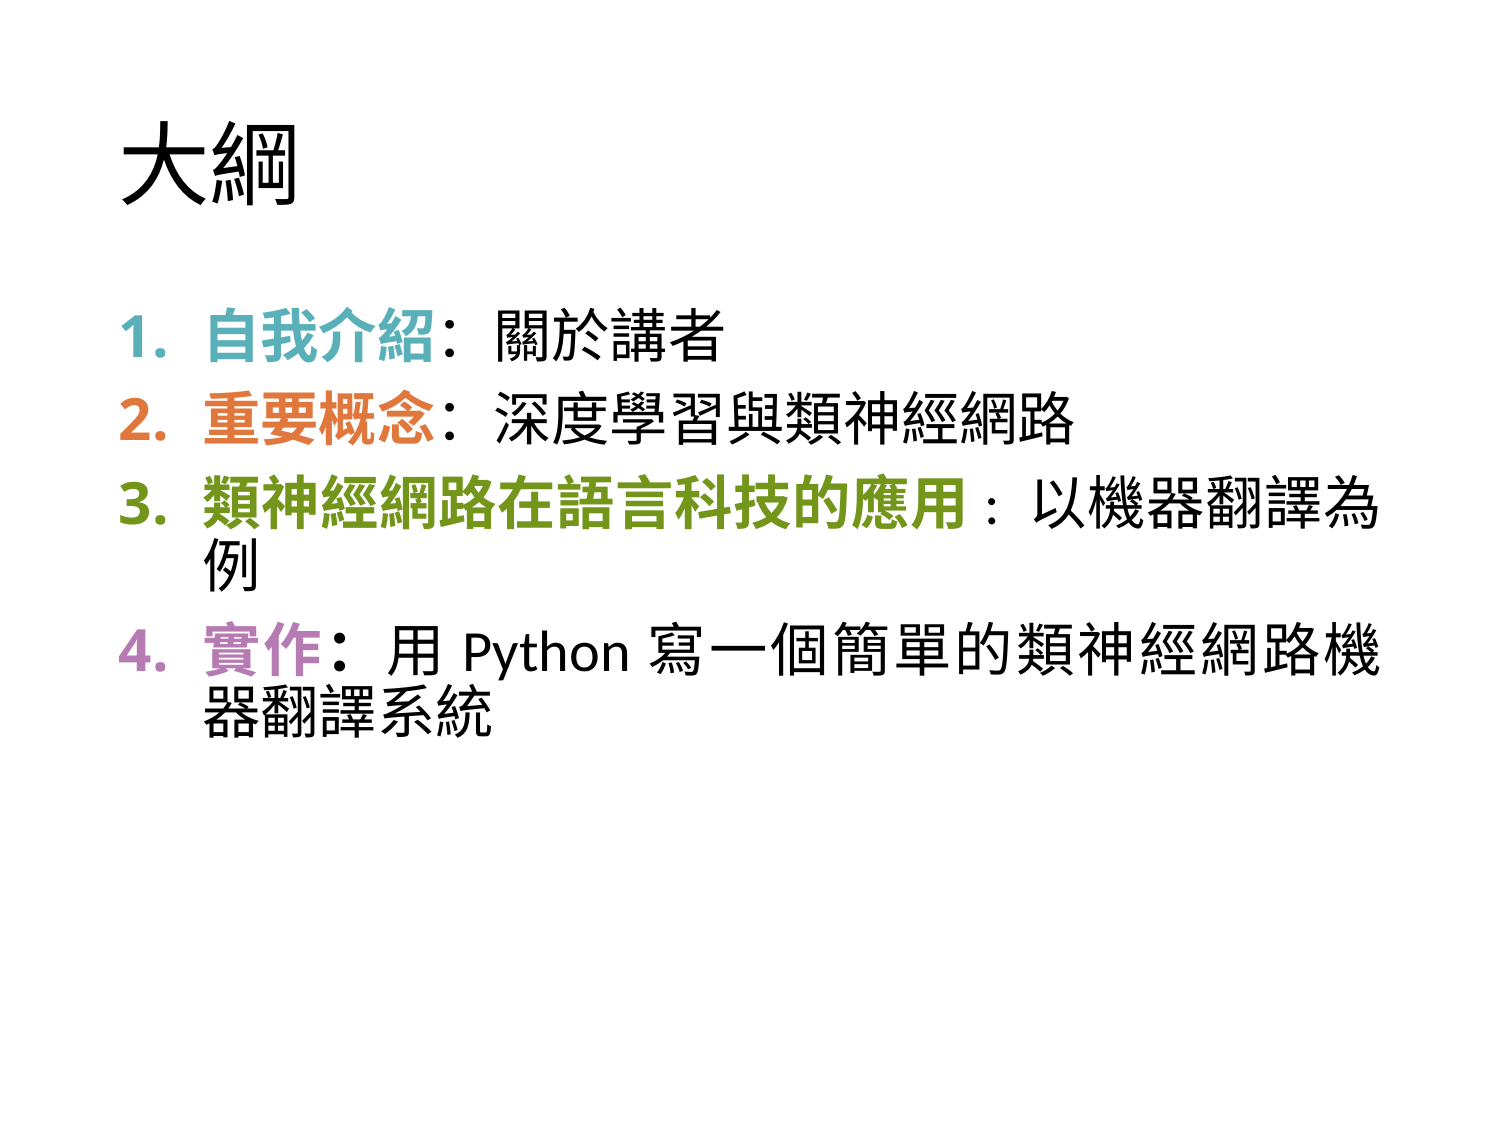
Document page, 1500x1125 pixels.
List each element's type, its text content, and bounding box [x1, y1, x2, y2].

title 大綱 [103, 59, 1397, 278]
list 自我介紹：關於講者 重要概念：深度學習與類神經網路 類神經網路在語言科技的應用: 以機器翻譯為例 實作：用Python寫一個簡單的類神經網路機器翻譯系統 [103, 299, 1397, 1014]
